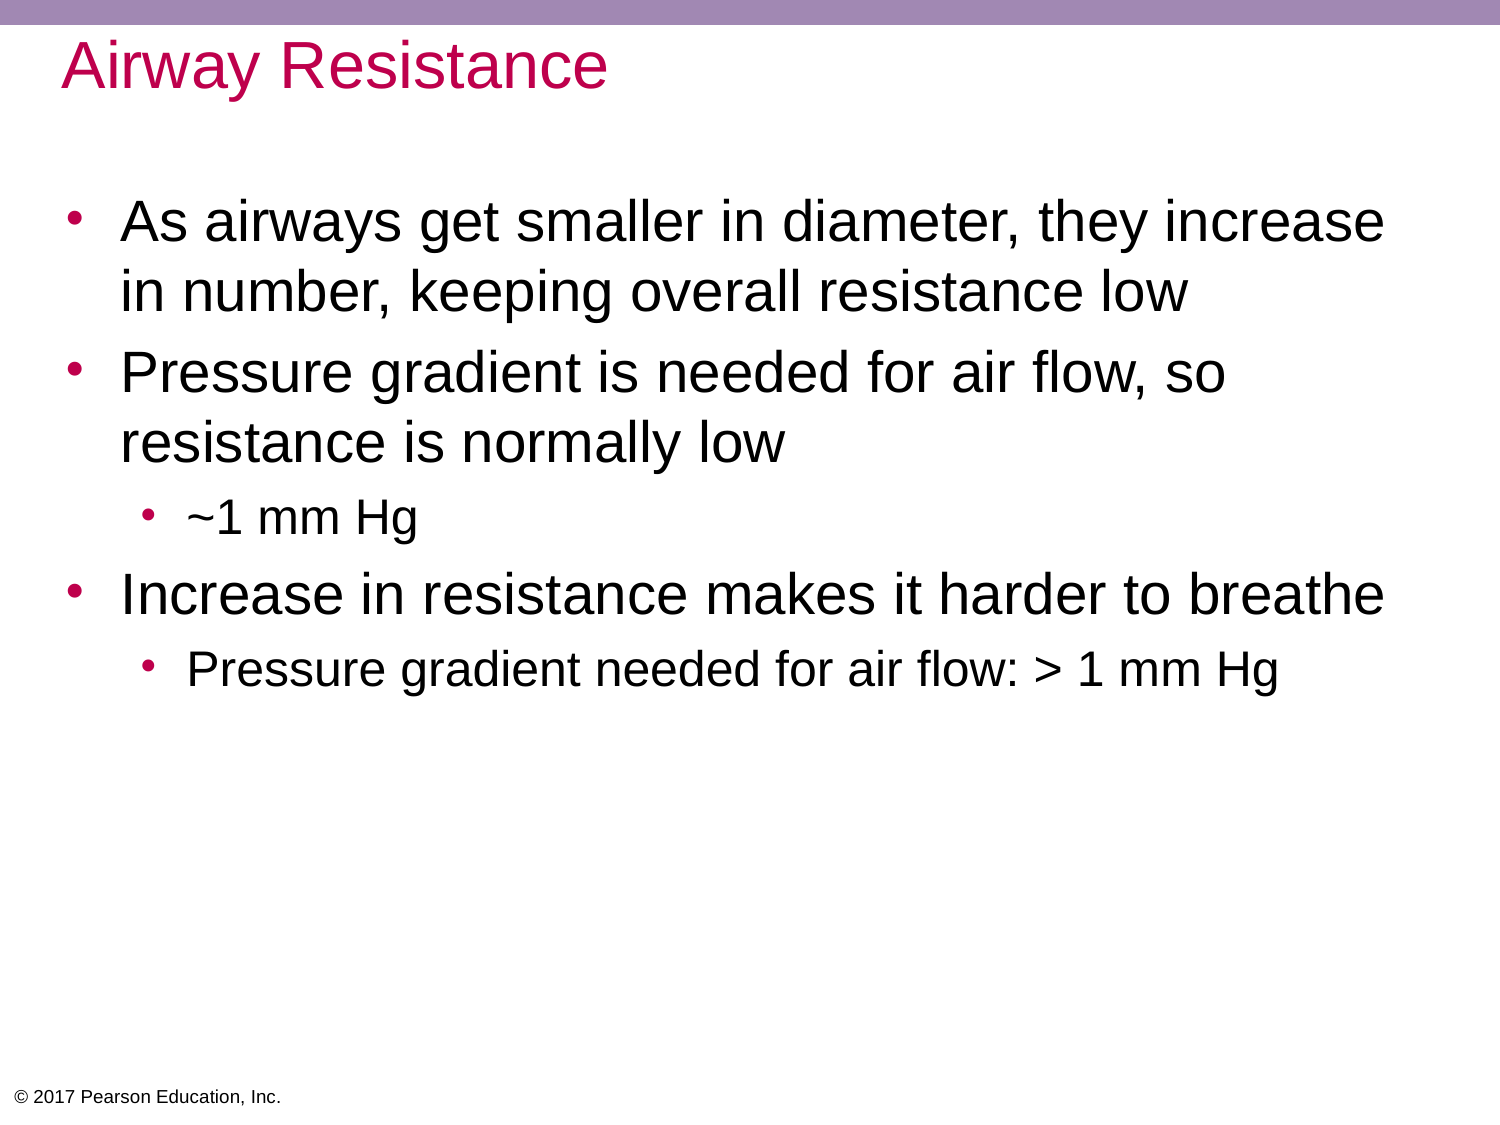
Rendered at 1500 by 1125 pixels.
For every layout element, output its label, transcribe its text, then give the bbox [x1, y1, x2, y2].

title Airway Resistance [46, 14, 1500, 110]
list As airways get smaller in diameter, they increase in number, keeping overall resistance low Pressure gradient is needed for air flow, so resistance is normally low ~1 mm Hg Increase in resistance makes it harder to breathe Pressure gradient needed for air flow: > 1 mm Hg [49, 175, 1450, 1038]
